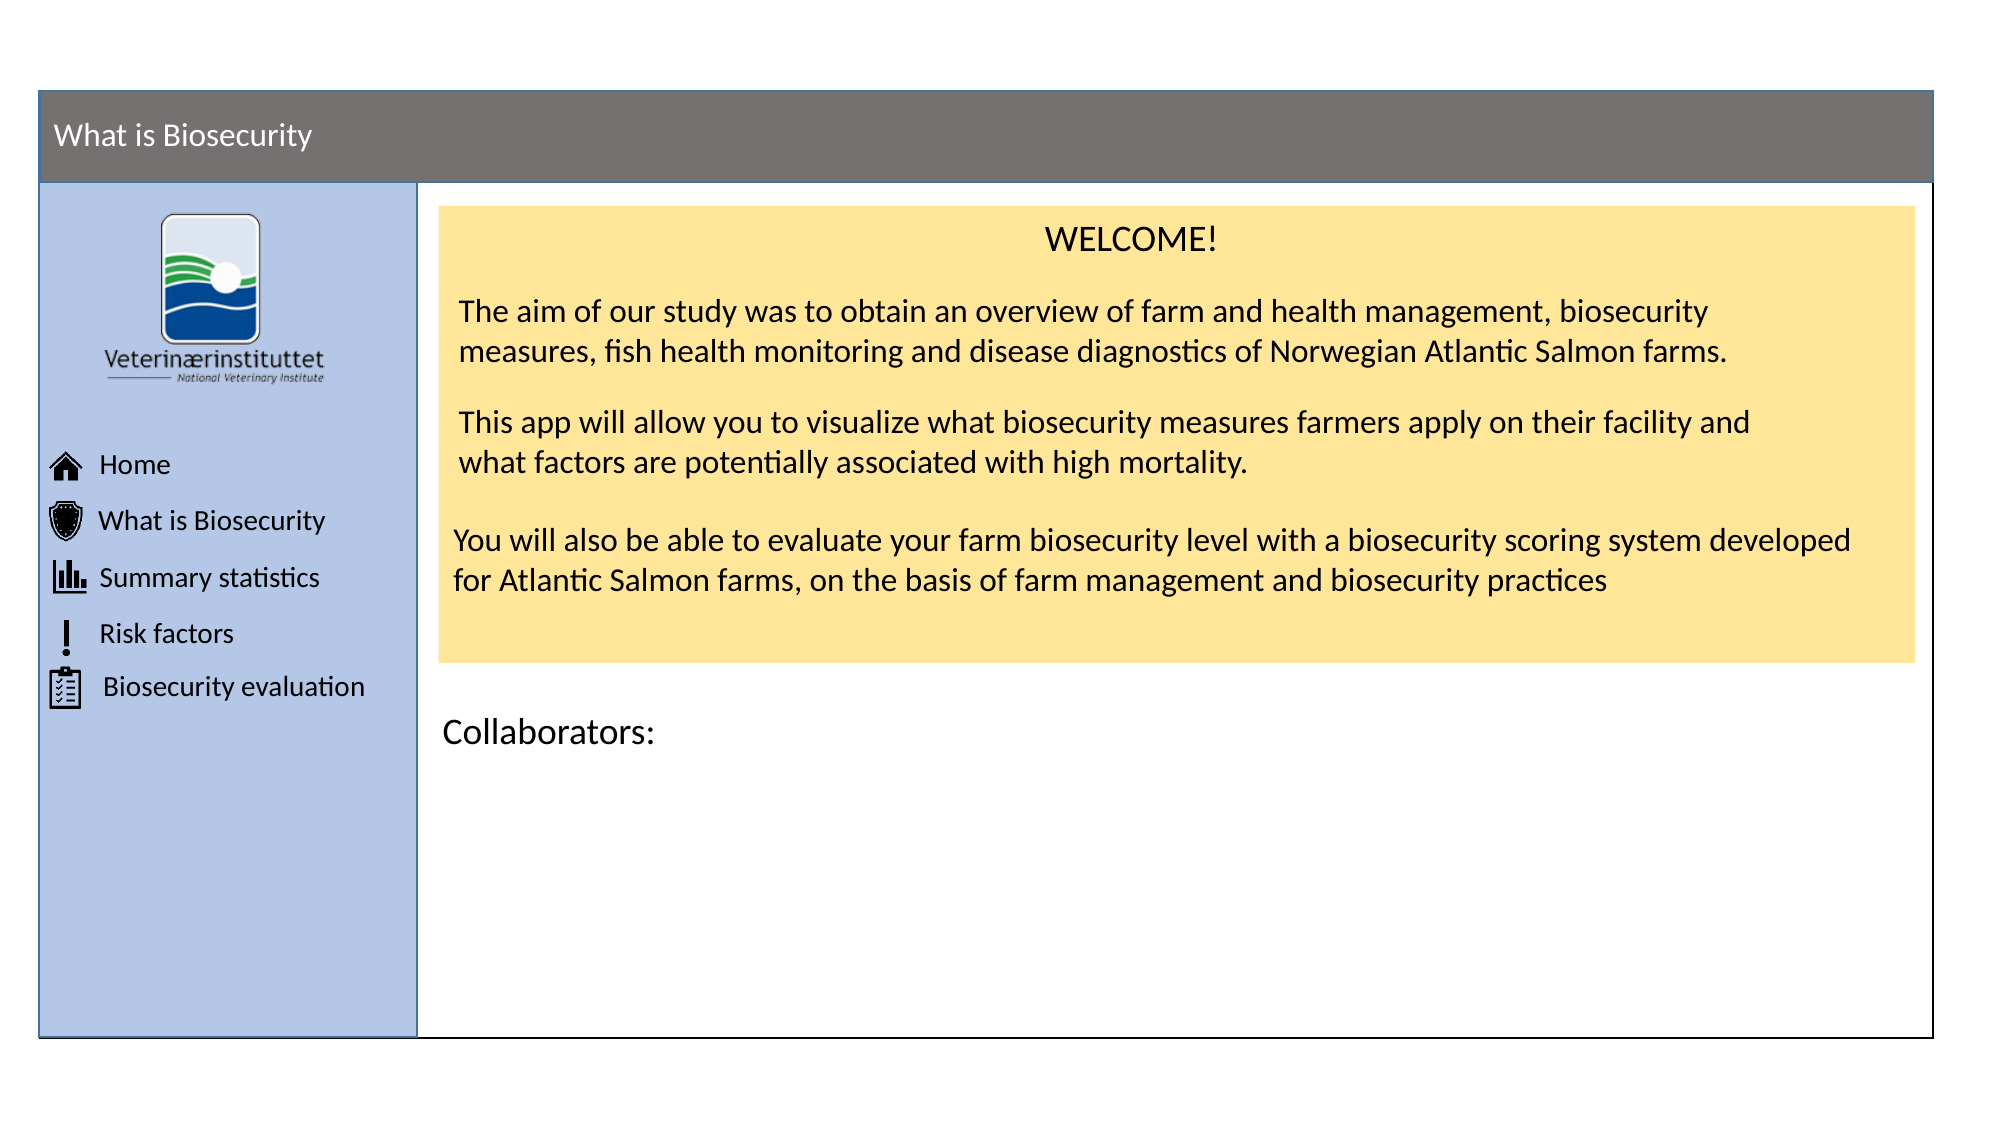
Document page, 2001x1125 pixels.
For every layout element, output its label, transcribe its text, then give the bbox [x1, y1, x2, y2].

text_box Home [84, 437, 232, 488]
text_box This app will allow you to visualize what biosecurity measures farmers apply on their facility and what factors are potentially associated with high mortality. [444, 393, 1810, 488]
text_box WELCOME! [1030, 206, 1394, 266]
text_box [38, 161, 418, 1038]
text_box [39, 183, 1934, 1039]
text_box Summary statistics [84, 550, 359, 601]
picture [44, 616, 88, 660]
text_box The aim of our study was to obtain an overview of farm and health management, biosecurity measures, fish health monitoring and disease diagnostics of Norwegian Atlantic Salmon farms. [444, 281, 1826, 377]
text_box Risk factors [84, 606, 269, 657]
picture [97, 183, 334, 395]
text_box What is Biosecurity [76, 494, 388, 544]
picture [46, 446, 85, 485]
picture [40, 662, 90, 713]
text_box [39, 90, 1934, 183]
text_box Biosecurity evaluation [88, 659, 388, 710]
text_box What is Biosecurity [38, 105, 486, 161]
picture [46, 553, 93, 600]
text_box Collaborators: [428, 699, 891, 760]
picture [42, 497, 89, 544]
text_box [438, 206, 1916, 663]
text_box You will also be able to evaluate your farm biosecurity level with a biosecurity scoring system developed for Atlantic Salmon farms, on the basis of farm management and biosecurity practices [438, 510, 1872, 606]
